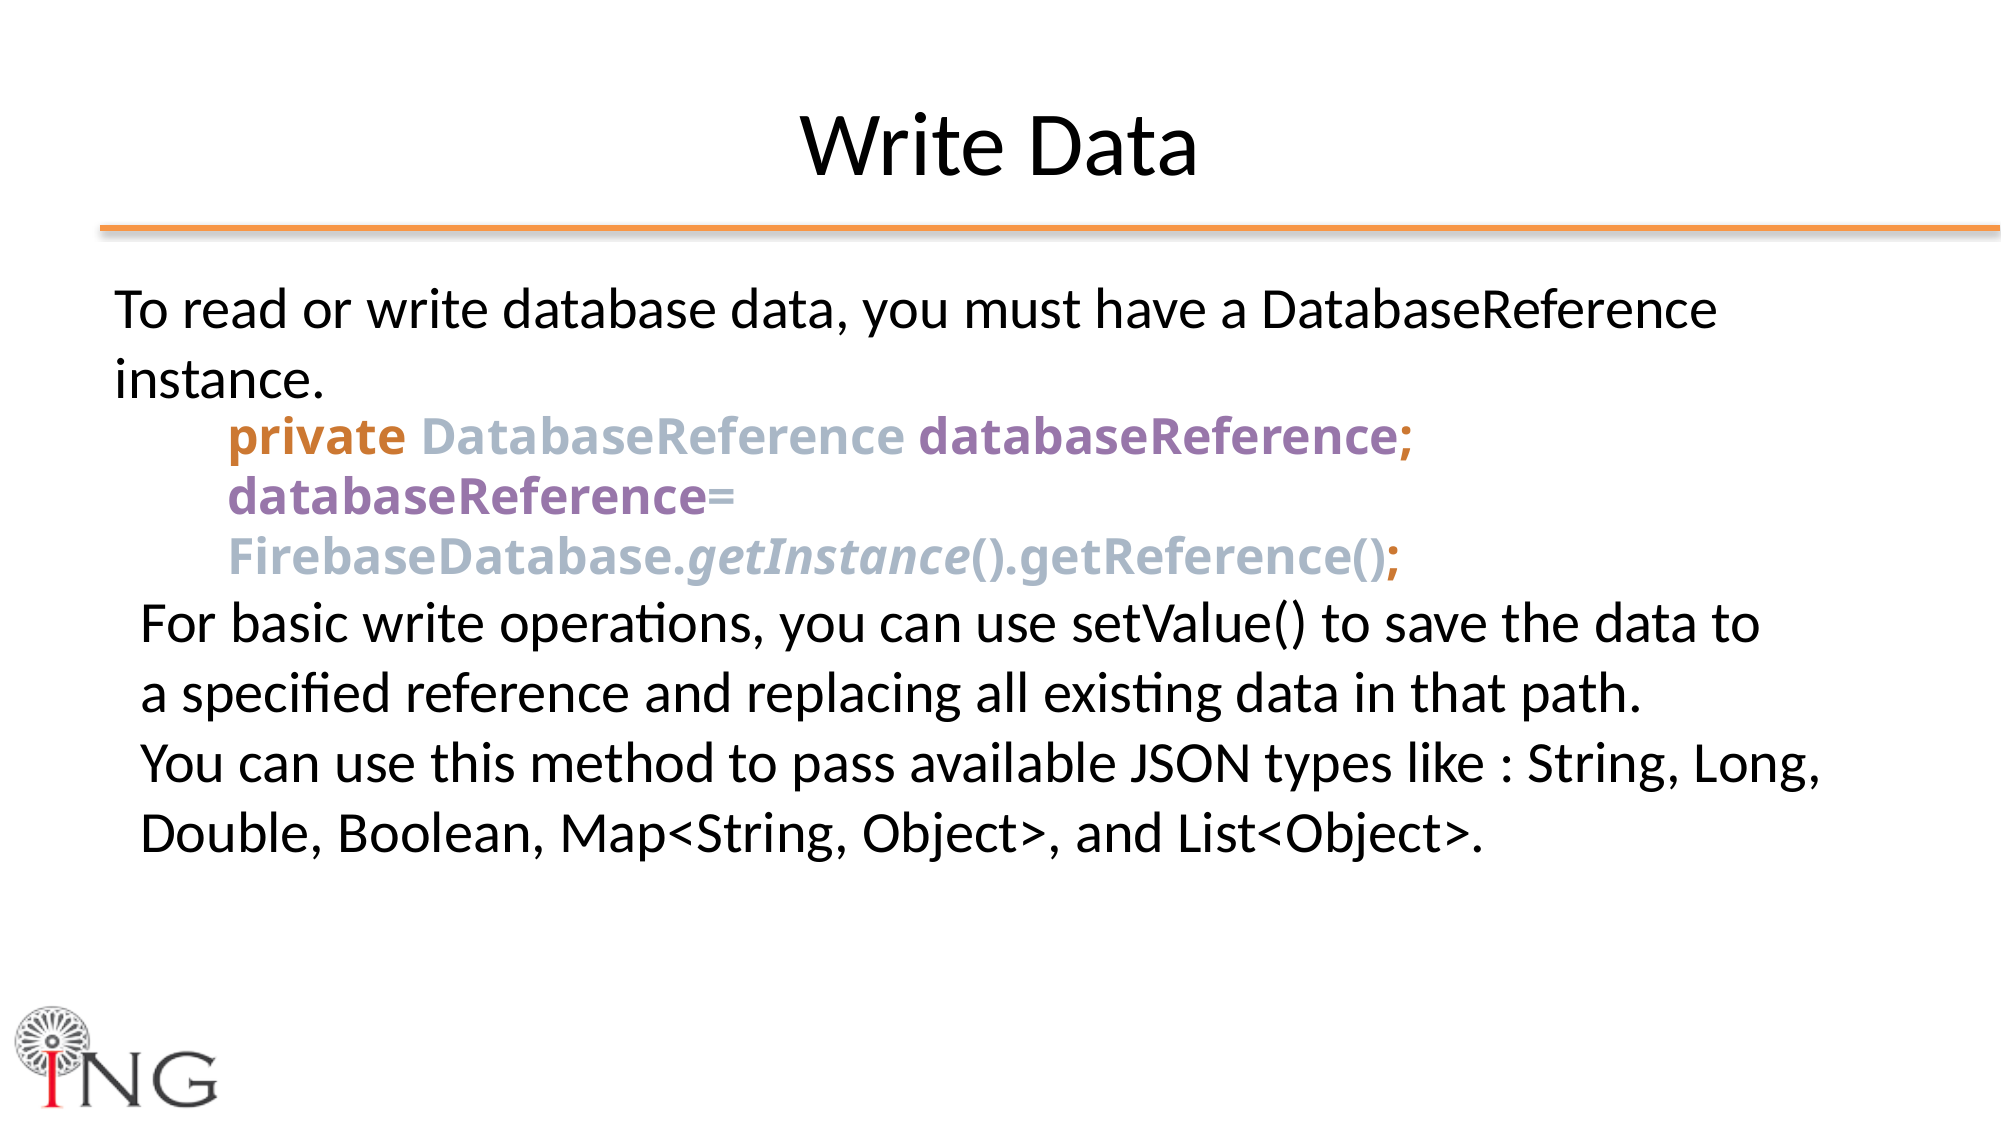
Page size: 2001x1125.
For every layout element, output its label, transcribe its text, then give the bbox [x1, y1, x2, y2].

title Write Data [99, 45, 1900, 233]
text_box private DatabaseReference databaseReference; databaseReference= FirebaseDatabase.getInstance().getReference(); [212, 396, 1750, 592]
list To read or write database data, you must have a DatabaseReference instance. [99, 262, 1900, 450]
picture [0, 987, 244, 1125]
text_box For basic write operations, you can use setValue() to save the data to a specified reference and replacing all existing data in that path. You can use this method to pass available JSON types like : String, Long, Double, Boolean, Map<String, Object>, and List<Object>. [125, 576, 1875, 872]
